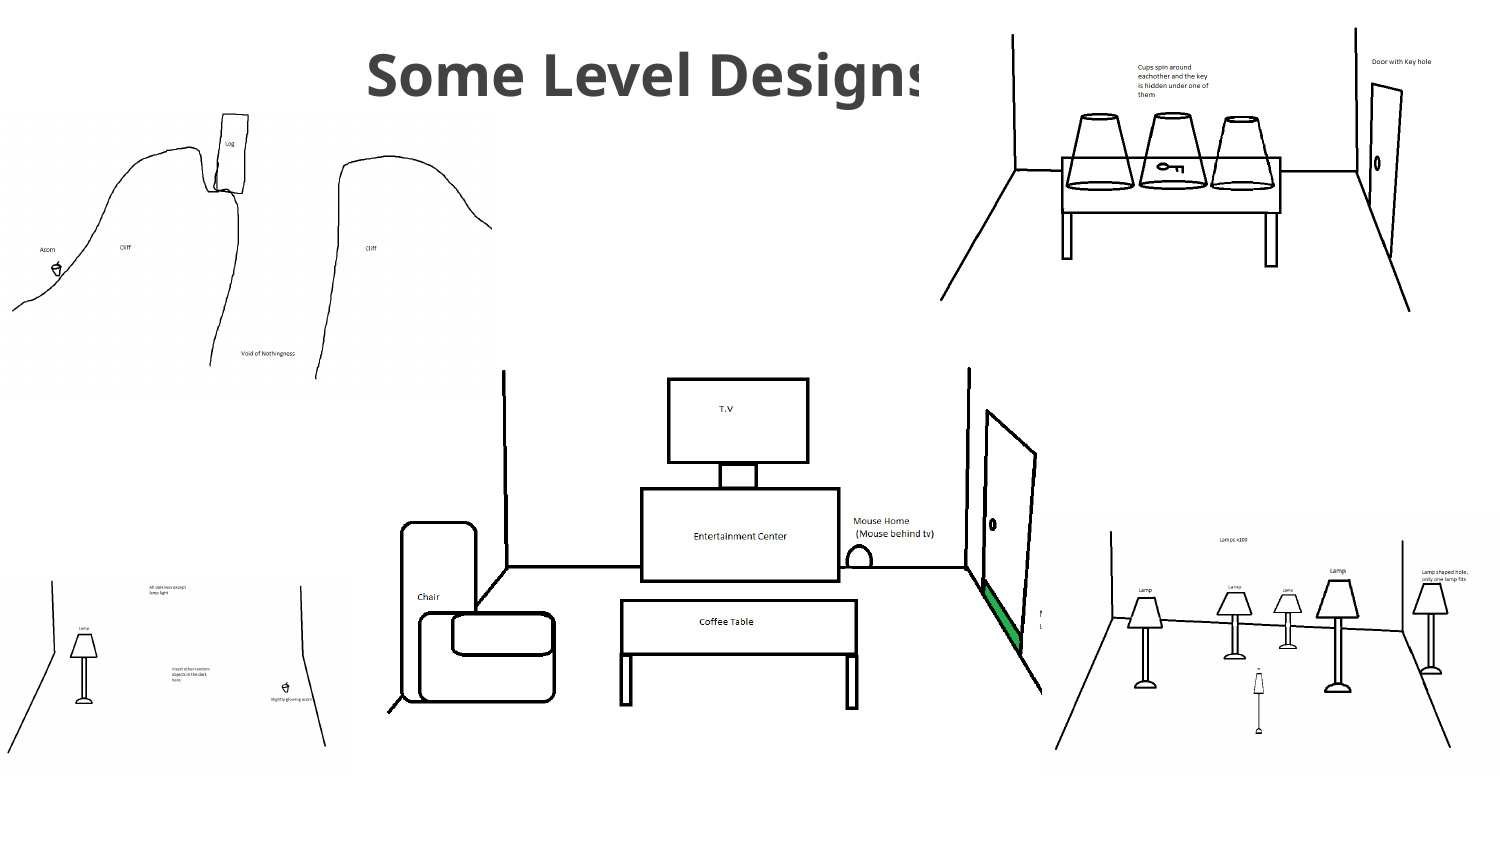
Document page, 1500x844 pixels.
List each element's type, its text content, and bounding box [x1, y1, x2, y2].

title Some Level Designs [351, 23, 914, 137]
picture [0, 0, 1500, 774]
picture [0, 575, 352, 774]
